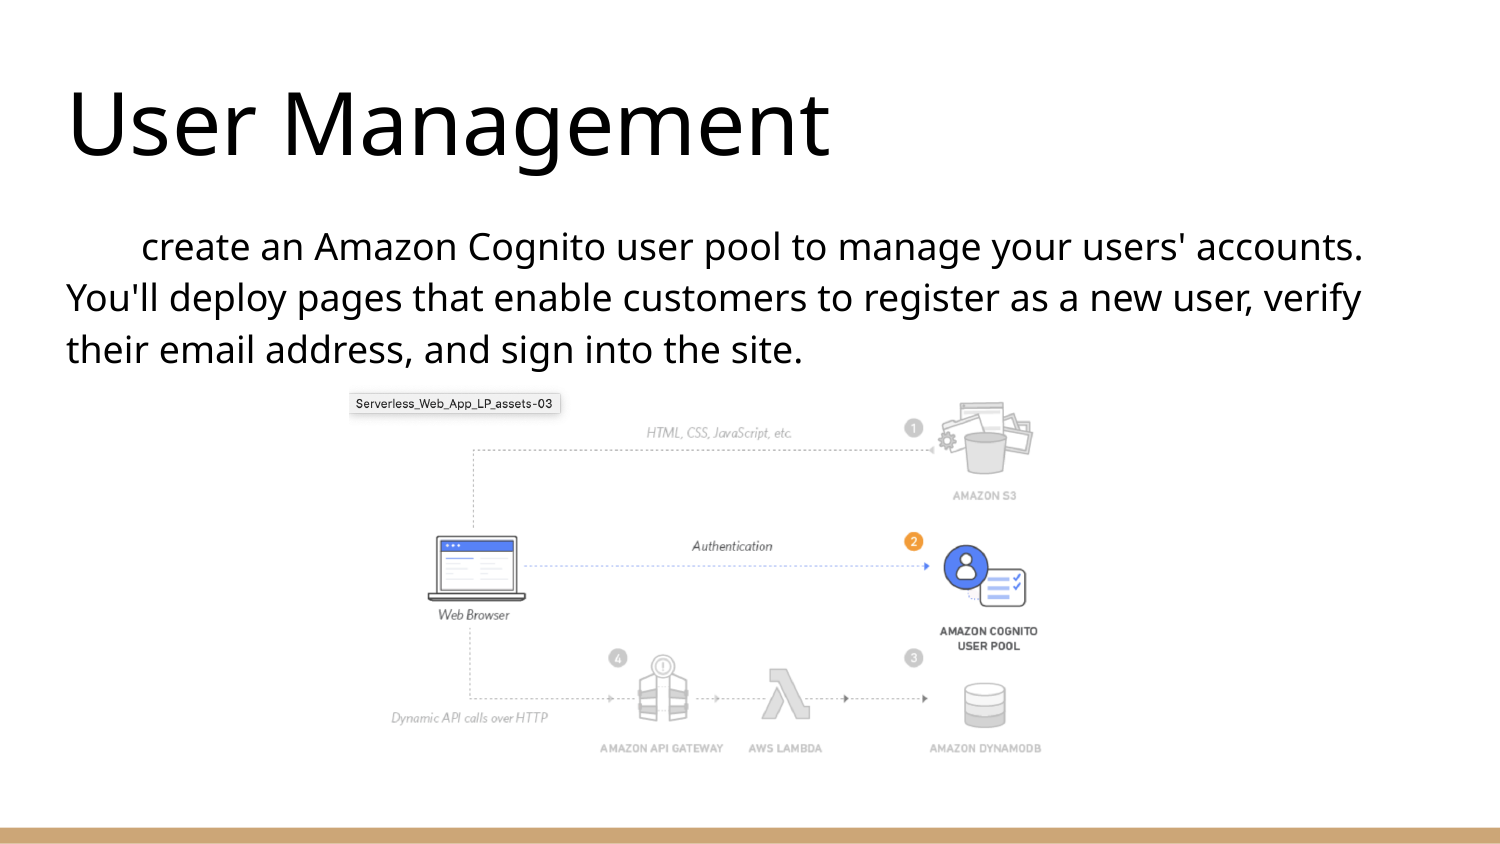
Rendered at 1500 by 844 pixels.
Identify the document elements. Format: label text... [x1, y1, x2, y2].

picture [348, 373, 1125, 807]
title User Management [51, 51, 1449, 189]
list create an Amazon Cognito user pool to manage your users' accounts. You'll deploy pages that enable customers to register as a new user, verify their email address, and sign into the site. [51, 200, 1449, 752]
